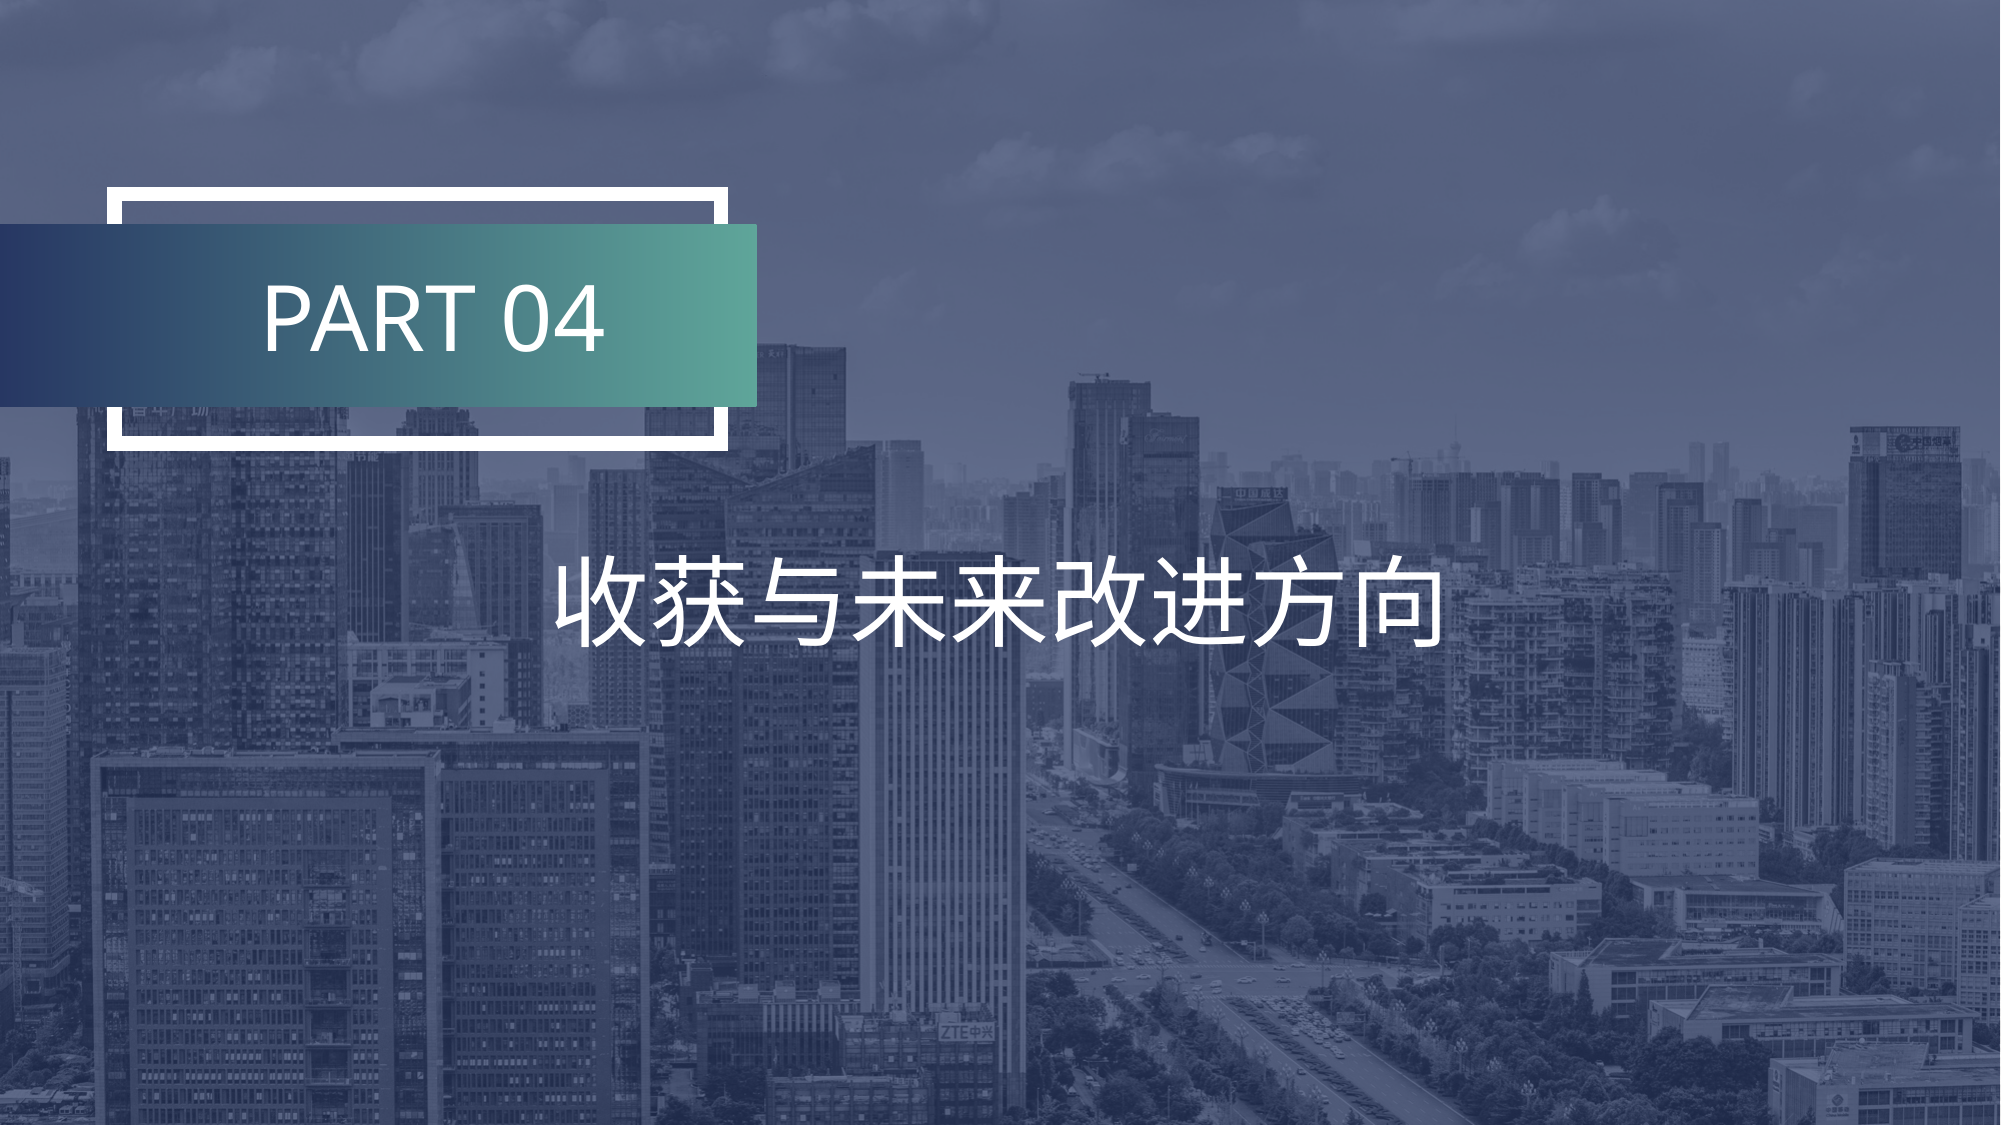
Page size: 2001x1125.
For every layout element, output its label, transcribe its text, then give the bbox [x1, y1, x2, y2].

text_box 收获与未来改进方向 [80, 532, 1920, 667]
text_box PART 04 [244, 252, 621, 378]
text_box [0, 0, 2000, 1125]
text_box [0, 224, 758, 408]
text_box [114, 193, 722, 224]
text_box [114, 408, 722, 444]
